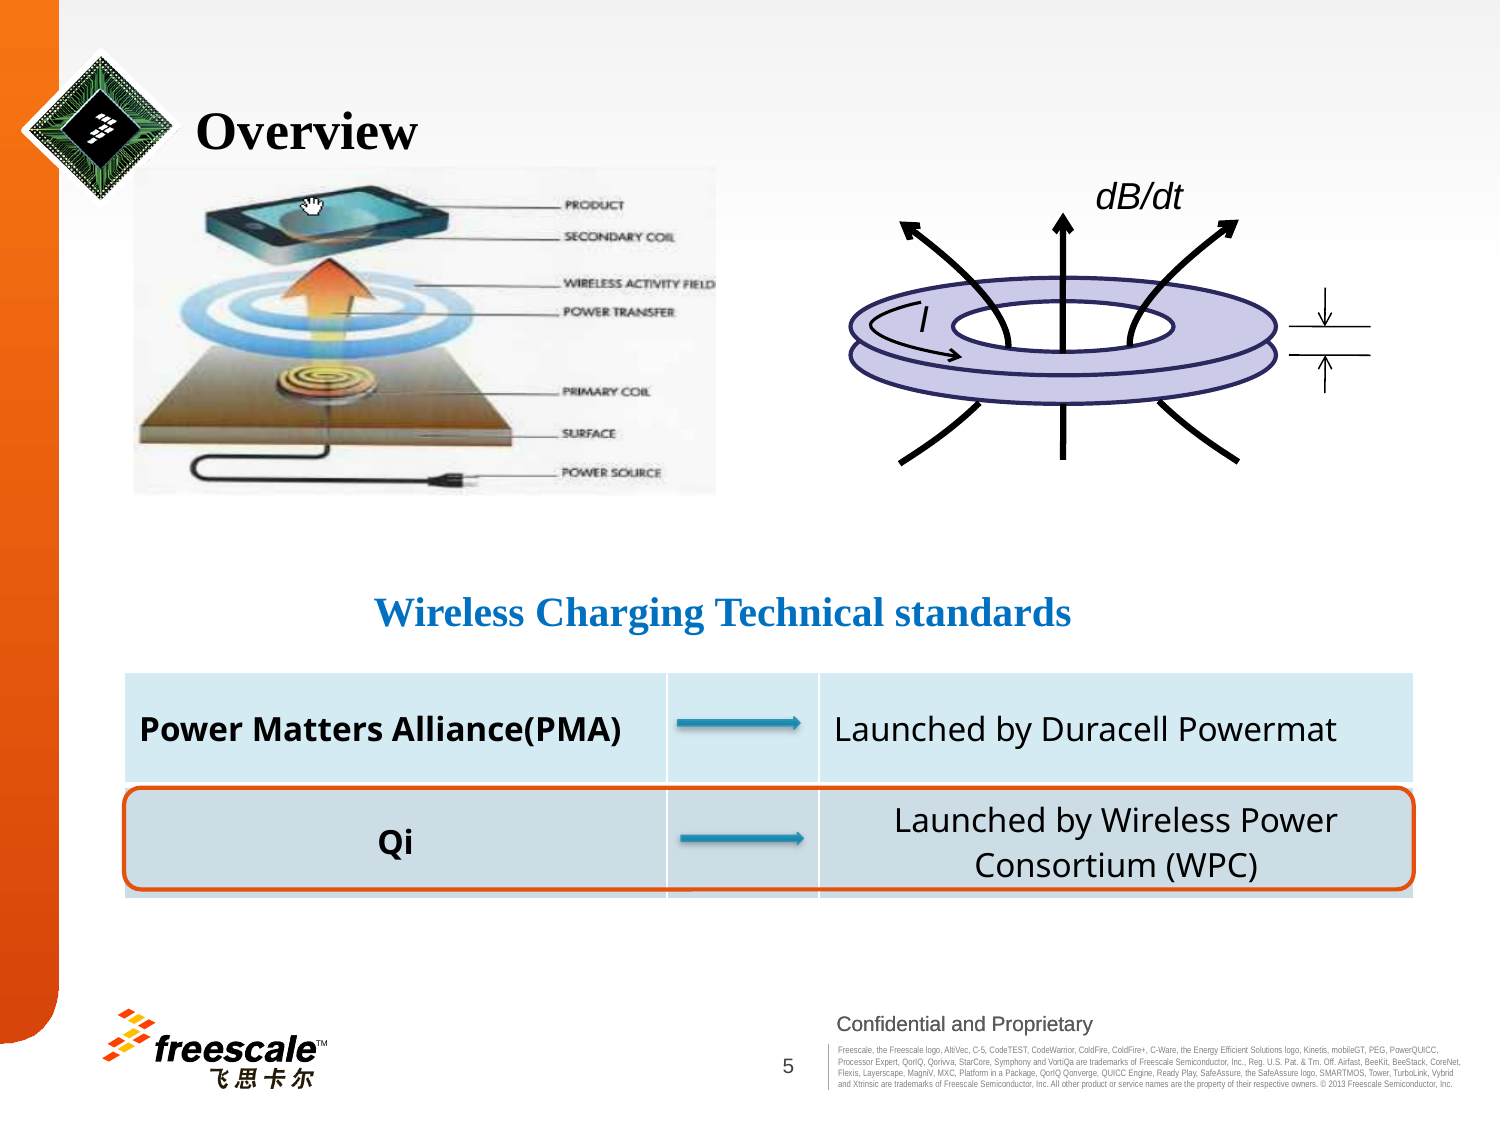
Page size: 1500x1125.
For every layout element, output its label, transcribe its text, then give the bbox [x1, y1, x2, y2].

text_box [850, 164, 1371, 464]
picture [106, 50, 180, 122]
table_cell [668, 892, 818, 898]
text_box [676, 716, 801, 730]
table_header Launched by Duracell Powermat [820, 673, 1413, 782]
table_cell Qi [125, 884, 666, 898]
picture [23, 50, 97, 126]
picture [23, 135, 98, 208]
table_header Power Matters Alliance(PMA) [125, 673, 666, 782]
title Overview [180, 73, 1452, 182]
text_box Wireless Charging Technical standards [358, 577, 1123, 643]
table_cell Launched by Wireless Power Consortium (WPC) [820, 884, 1413, 898]
table_header [668, 673, 818, 782]
text_box [121, 785, 1416, 892]
picture [206, 1065, 322, 1089]
picture [30, 57, 716, 496]
